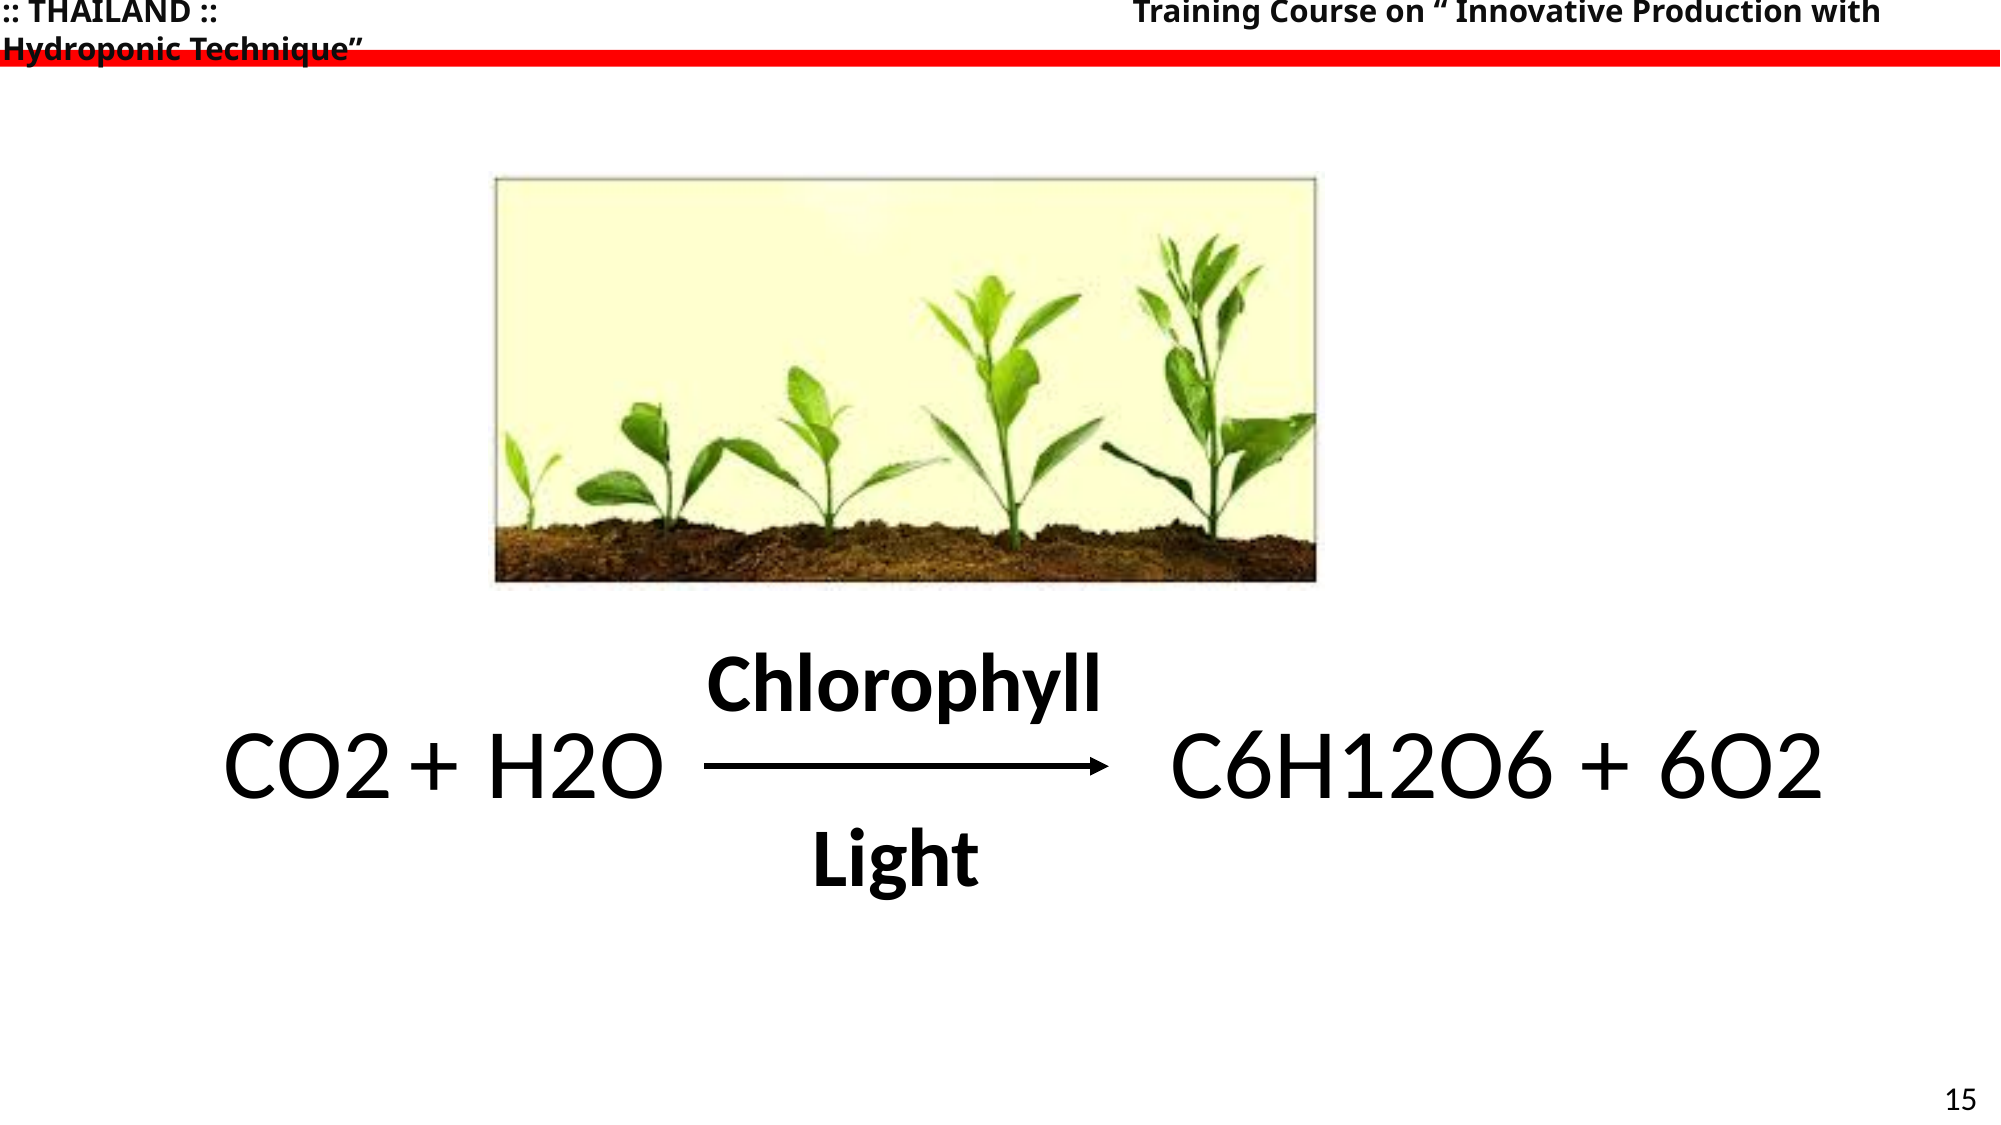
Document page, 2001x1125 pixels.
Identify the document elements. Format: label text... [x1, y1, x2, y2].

text_box H2O [475, 691, 682, 826]
text_box 15 [1929, 1069, 1993, 1125]
text_box 6O2 [1646, 691, 1841, 826]
text_box C6H12O6 [1155, 691, 1565, 826]
text_box :: THAILAND :: Training Course on “ Innovative Production with Hydroponic Technique” [0, 0, 2000, 67]
picture [488, 171, 1325, 591]
text_box + [1565, 691, 1646, 826]
text_box CO2 [209, 691, 394, 826]
text_box + [394, 691, 475, 826]
text_box Light [797, 796, 996, 911]
text_box Chlorophyll [692, 620, 1118, 735]
